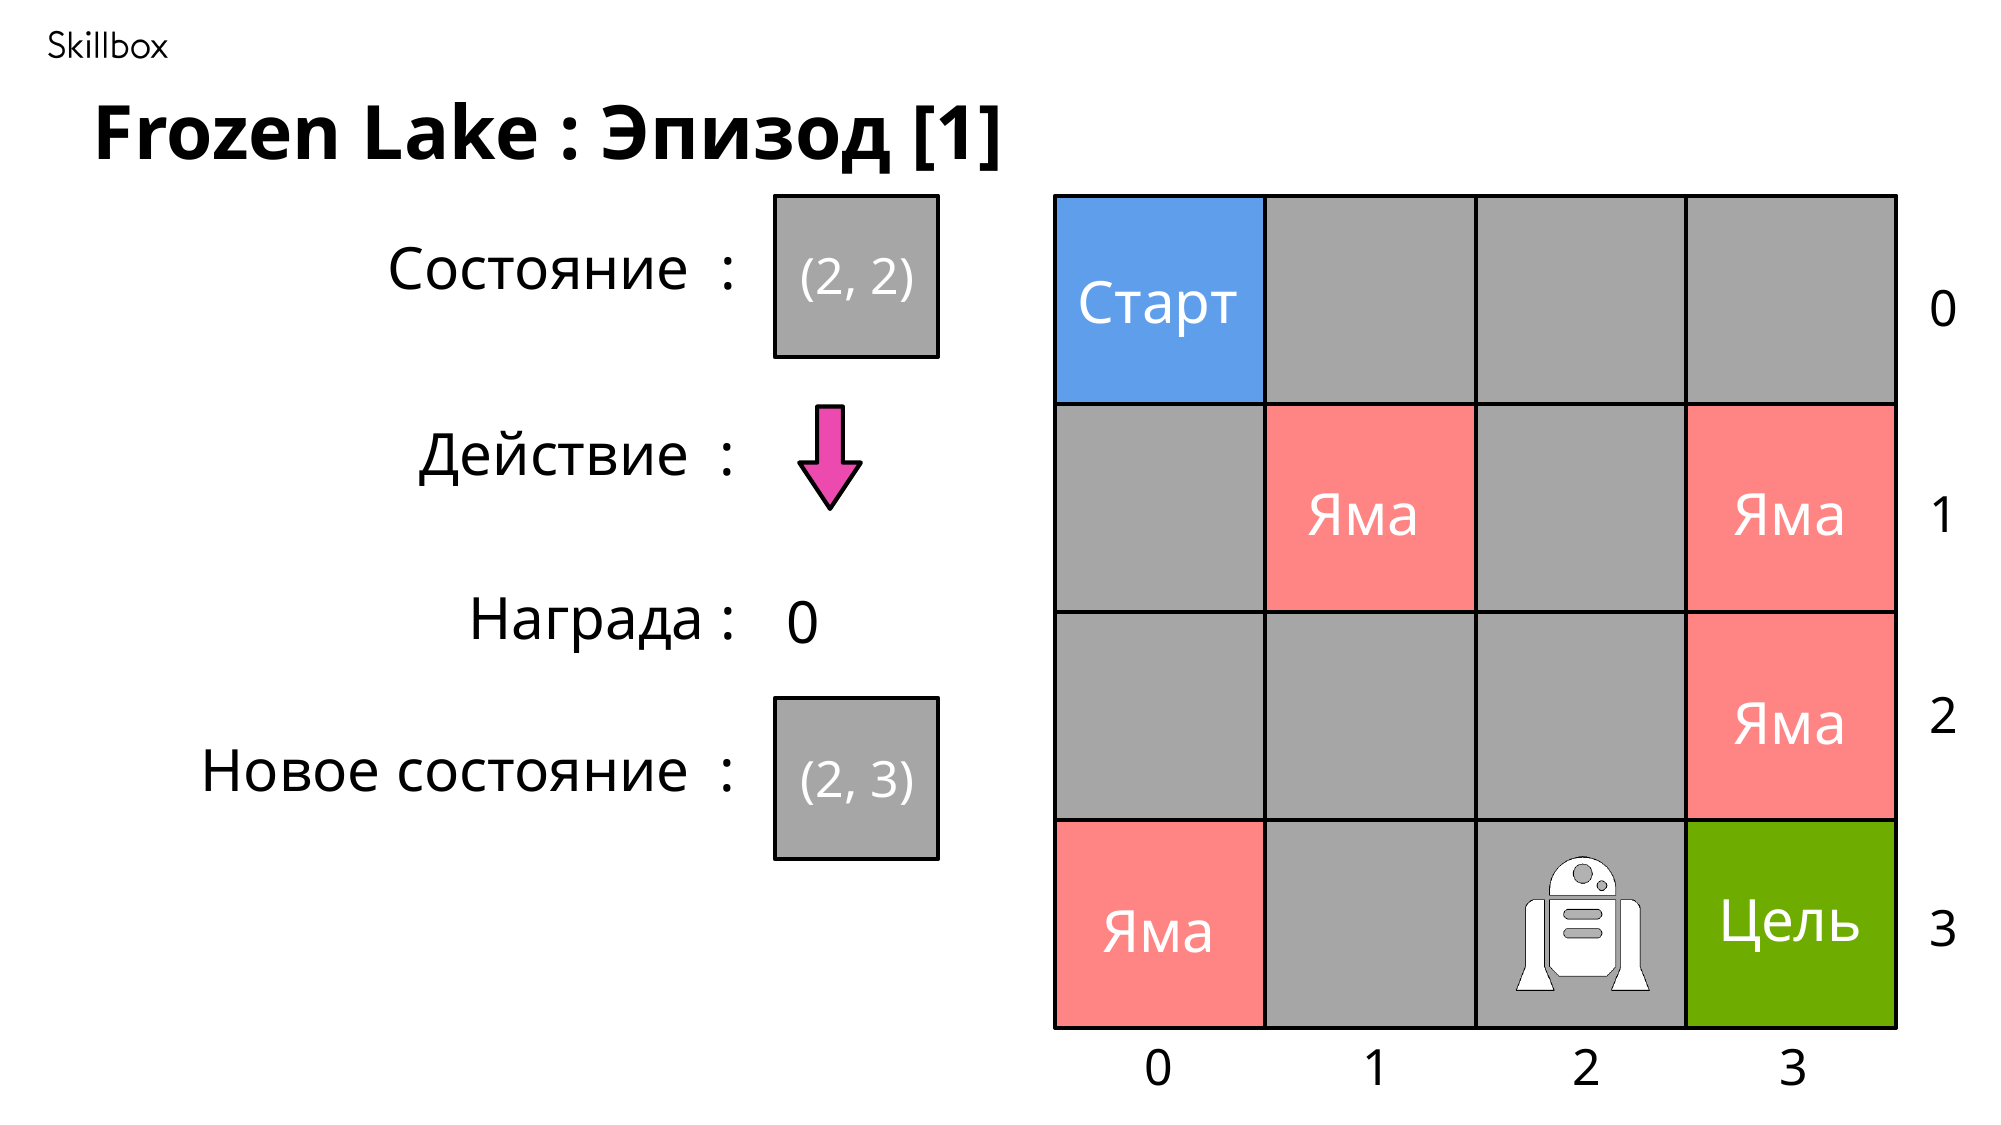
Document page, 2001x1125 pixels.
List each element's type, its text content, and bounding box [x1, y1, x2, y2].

text_box 0 [1108, 1027, 1209, 1103]
text_box [1263, 402, 1474, 470]
text_box 3 [1894, 889, 1995, 964]
picture [48, 30, 168, 59]
text_box [1684, 818, 1898, 875]
text_box Яма [1647, 678, 1933, 764]
text_box [1474, 610, 1684, 818]
text_box 3 [1743, 1027, 1844, 1103]
text_box [1053, 972, 1263, 1030]
text_box 2 [1894, 676, 1995, 751]
text_box [1053, 343, 1263, 402]
text_box Яма [1221, 470, 1507, 555]
text_box [797, 404, 863, 511]
text_box [1053, 610, 1263, 818]
text_box [1263, 555, 1474, 610]
text_box 0 [771, 578, 956, 663]
text_box [1684, 555, 1898, 610]
text_box [1474, 194, 1684, 402]
text_box [1684, 610, 1898, 678]
text_box [1263, 818, 1474, 1030]
text_box [1684, 194, 1898, 402]
picture [1514, 856, 1651, 992]
text_box [1053, 194, 1263, 257]
text_box [1684, 961, 1898, 1030]
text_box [774, 697, 941, 860]
text_box [1053, 818, 1263, 887]
text_box 2 [1536, 1027, 1637, 1103]
text_box [1684, 764, 1898, 818]
text_box [1053, 402, 1263, 610]
text_box 1 [1326, 1027, 1427, 1103]
text_box Старт [1015, 257, 1301, 343]
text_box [774, 195, 941, 358]
text_box [1684, 402, 1898, 470]
text_box [1474, 402, 1684, 610]
text_box [1474, 818, 1684, 1030]
text_box 0 [1894, 268, 1995, 344]
text_box [1263, 610, 1474, 818]
text_box Яма [1647, 470, 1933, 555]
text_box 1 [1894, 475, 1995, 551]
text_box Frozen Lake : Эпизод [1] [77, 81, 1982, 190]
text_box Цель [1655, 875, 1933, 961]
text_box [1263, 194, 1474, 402]
text_box Яма [1016, 887, 1302, 972]
